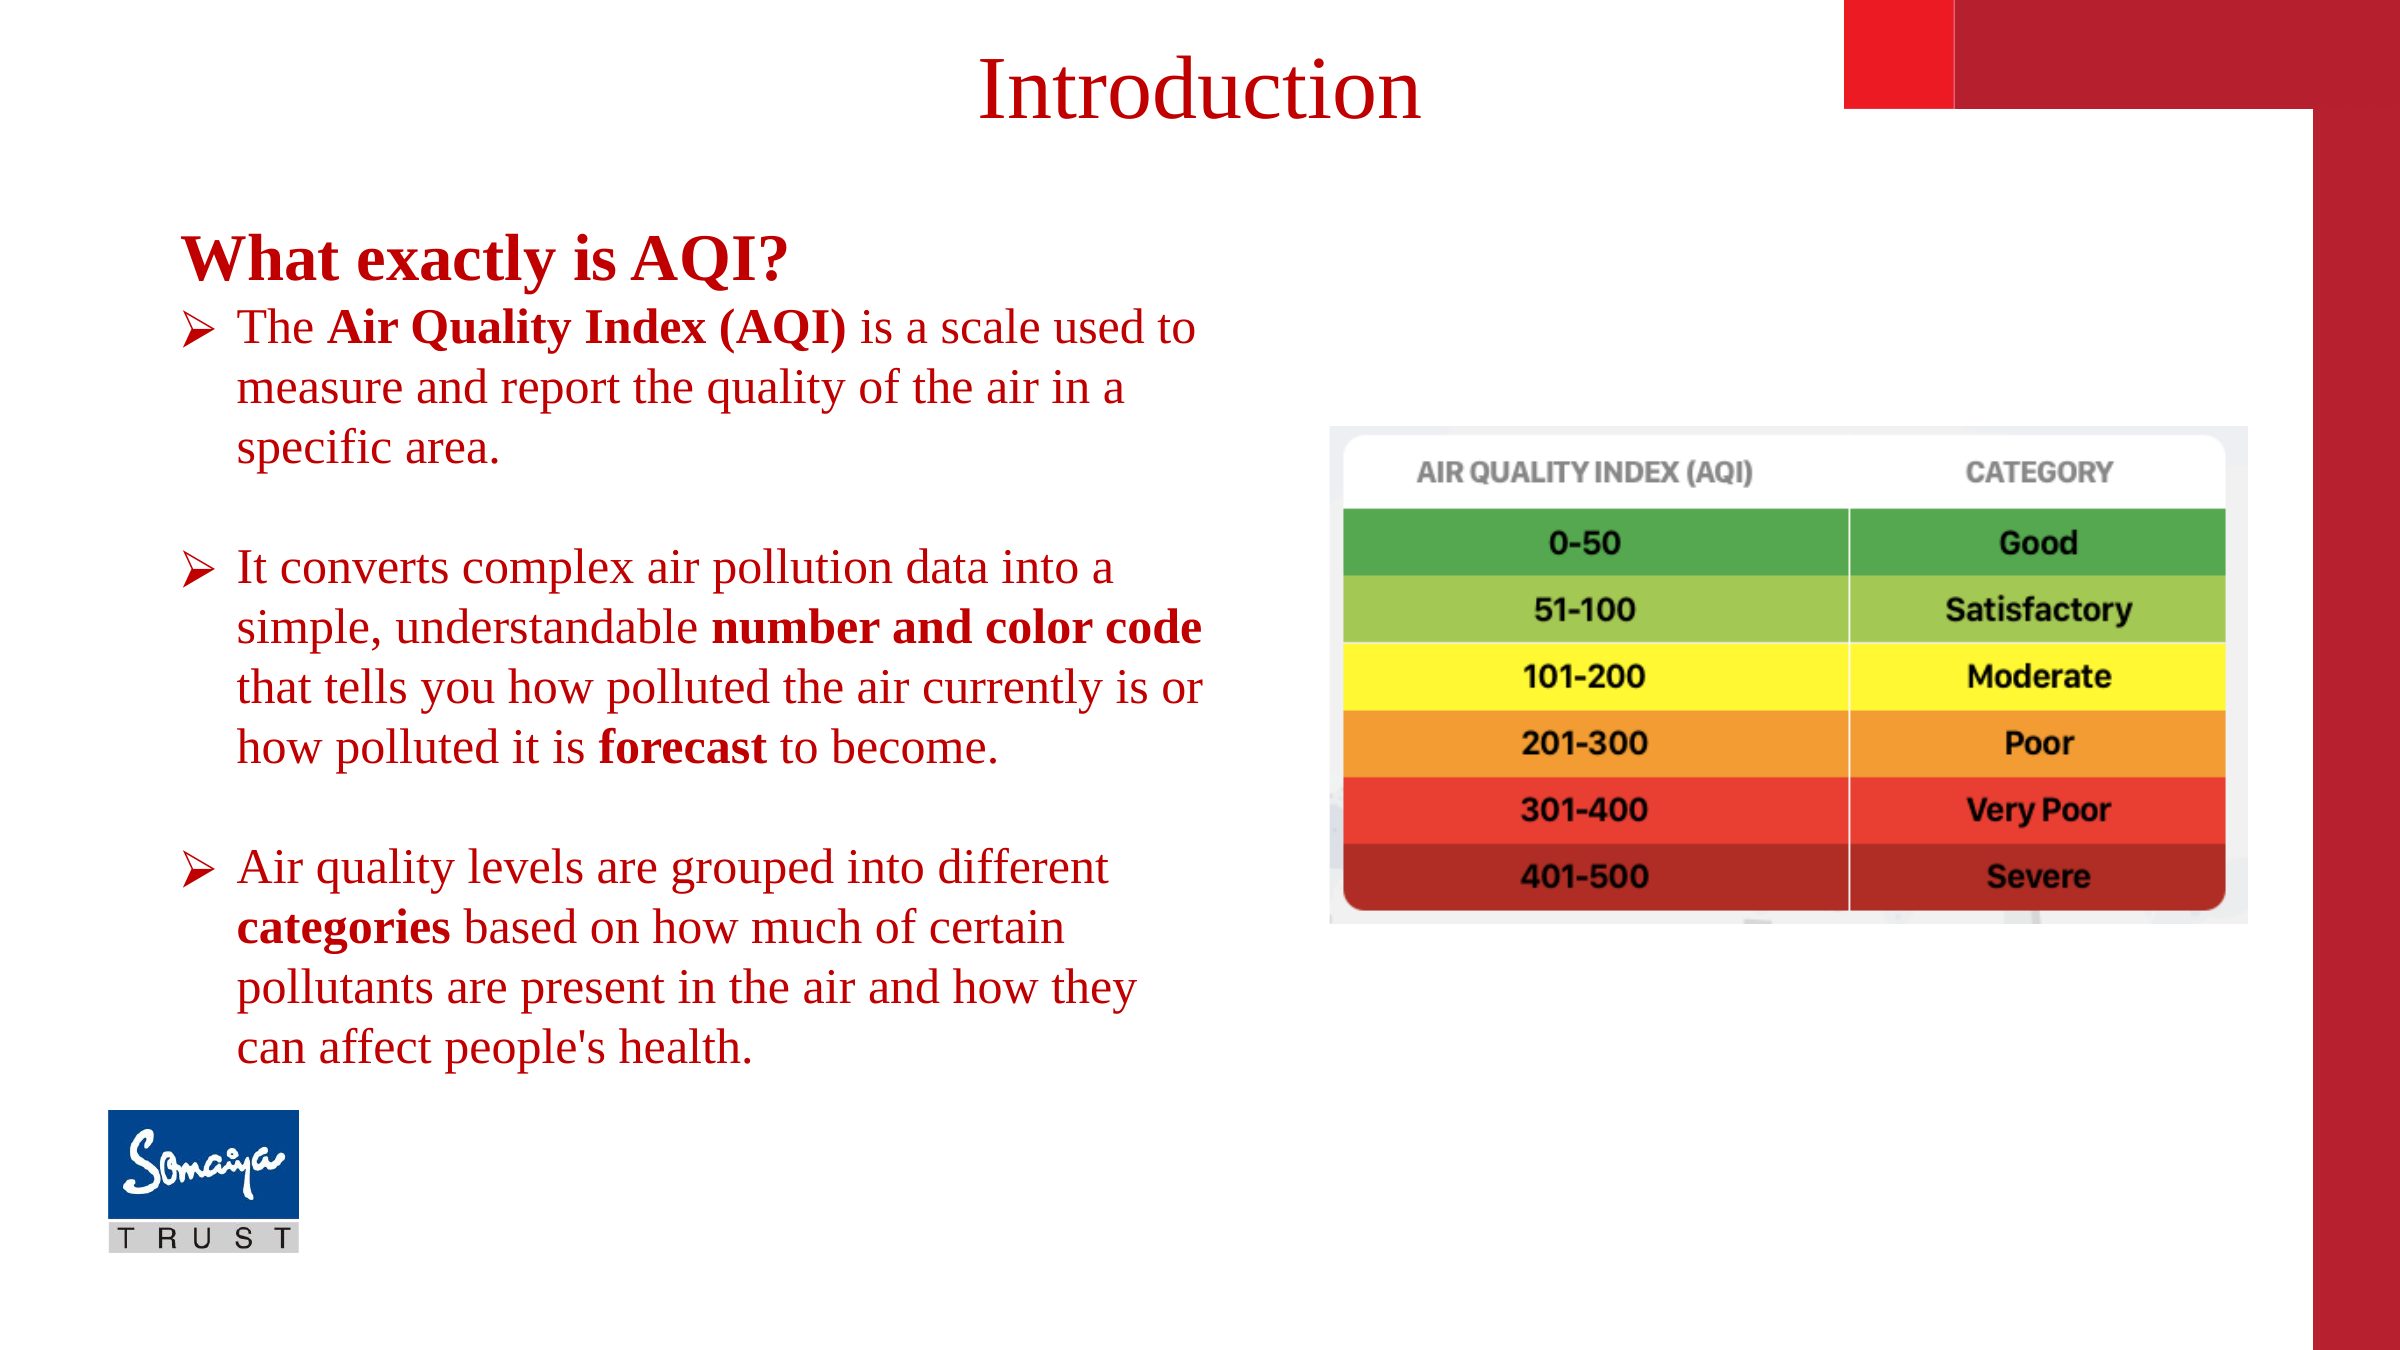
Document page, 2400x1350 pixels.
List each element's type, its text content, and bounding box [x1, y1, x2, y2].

picture [108, 1110, 299, 1253]
title Introduction [532, 28, 1868, 254]
picture [1844, 0, 2400, 1350]
text_box What exactly is AQI? The Air Quality Index (AQI) is a scale used to measure and report the quality of the air in a specific area. It converts complex air pollution data into a simple, understandable number and color code that tells you how polluted the air currently is or how polluted it is forecast to become. Air quality levels are grouped into different categories based on how much of certain pollutants are present in the air and how they can affect people's health. [165, 206, 1227, 1082]
picture [1329, 425, 2249, 925]
